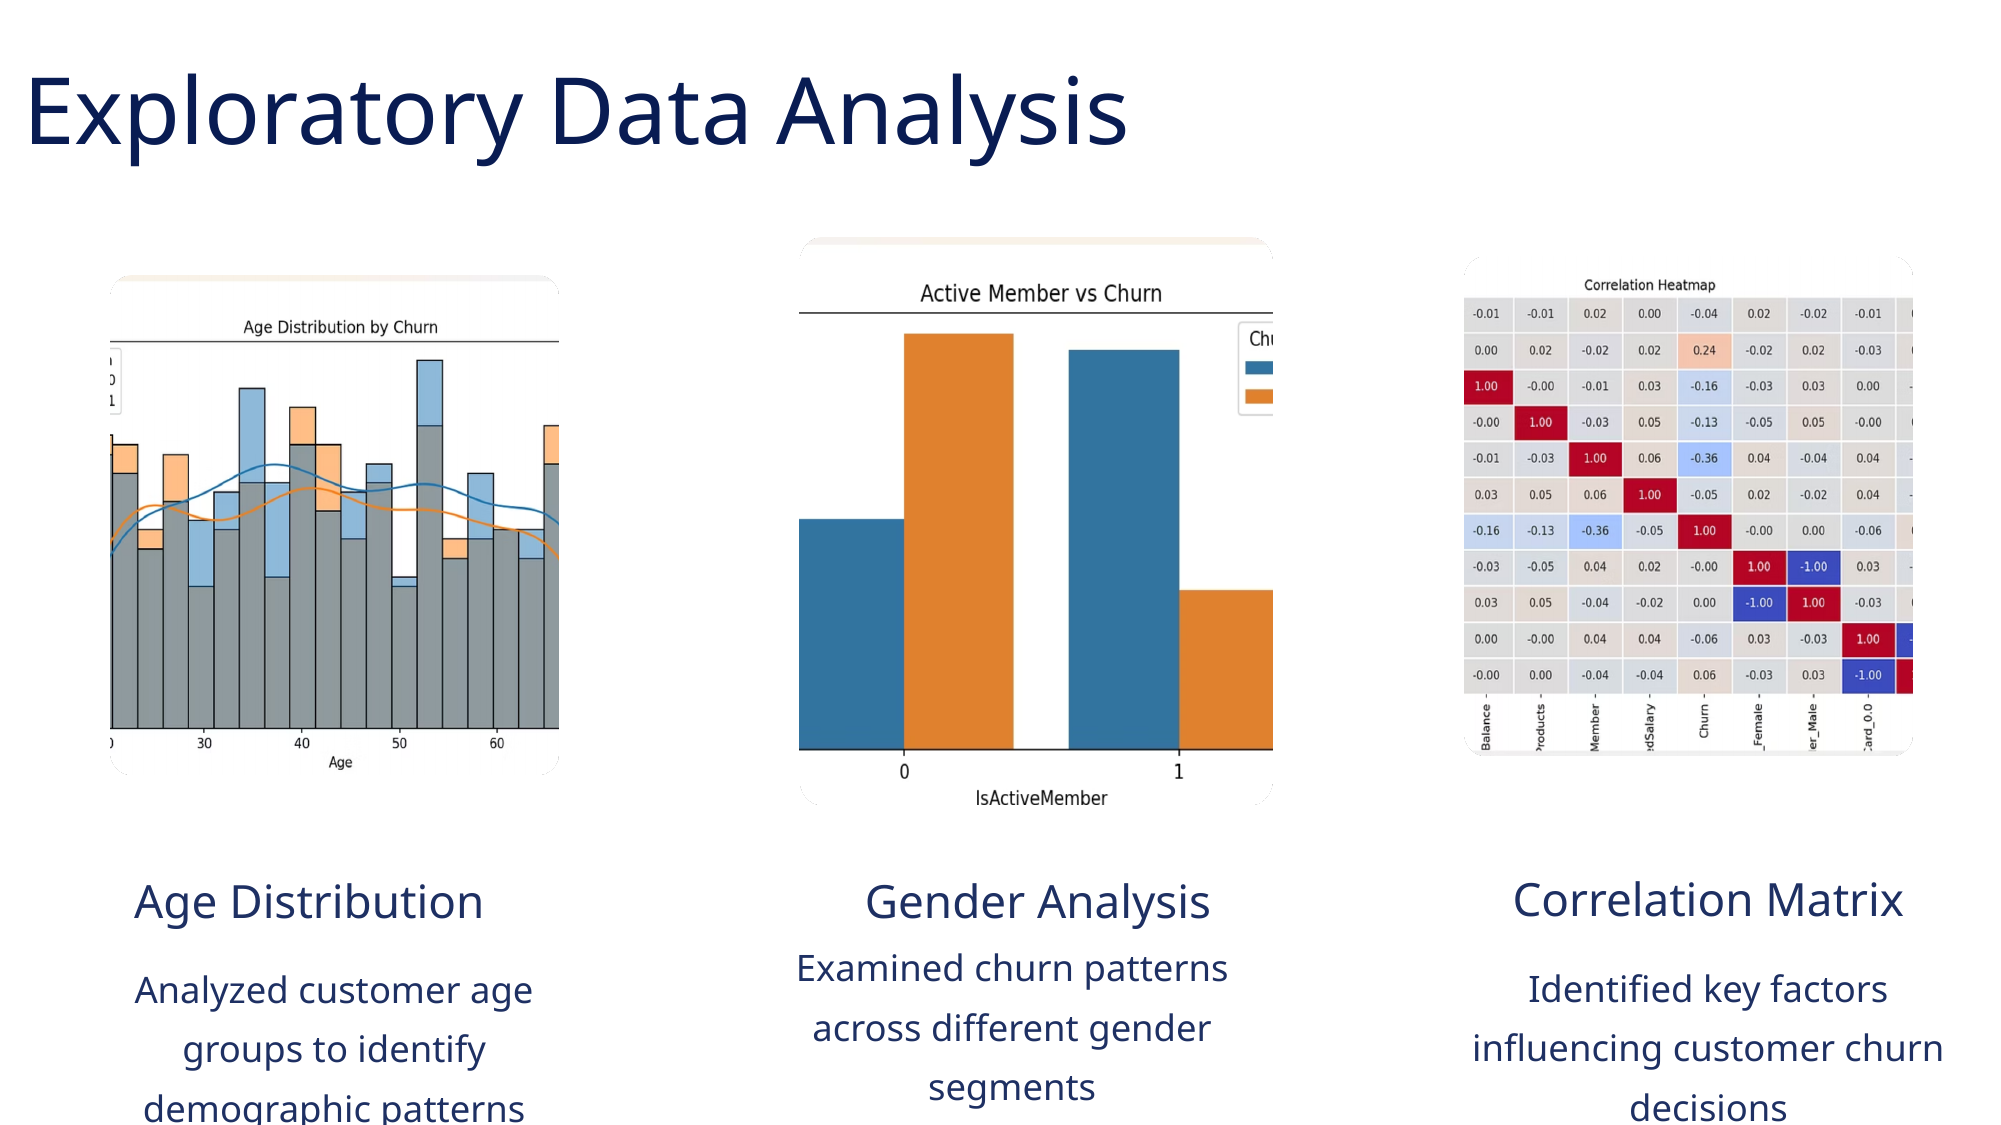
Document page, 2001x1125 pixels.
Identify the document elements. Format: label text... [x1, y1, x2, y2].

text_box Correlation Matrix [1531, 868, 1887, 927]
picture [799, 237, 1273, 805]
text_box Age Distribution [131, 870, 487, 929]
text_box Analyzed customer age groups to identify demographic patterns [73, 951, 595, 1071]
picture [110, 275, 559, 775]
text_box Examined churn patterns across different gender segments [752, 929, 1273, 1104]
text_box Gender Analysis [860, 870, 1216, 929]
text_box Identified key factors influencing customer churn decisions [1448, 950, 1969, 1070]
picture [1464, 256, 1913, 756]
text_box Exploratory Data Analysis [23, 47, 878, 164]
